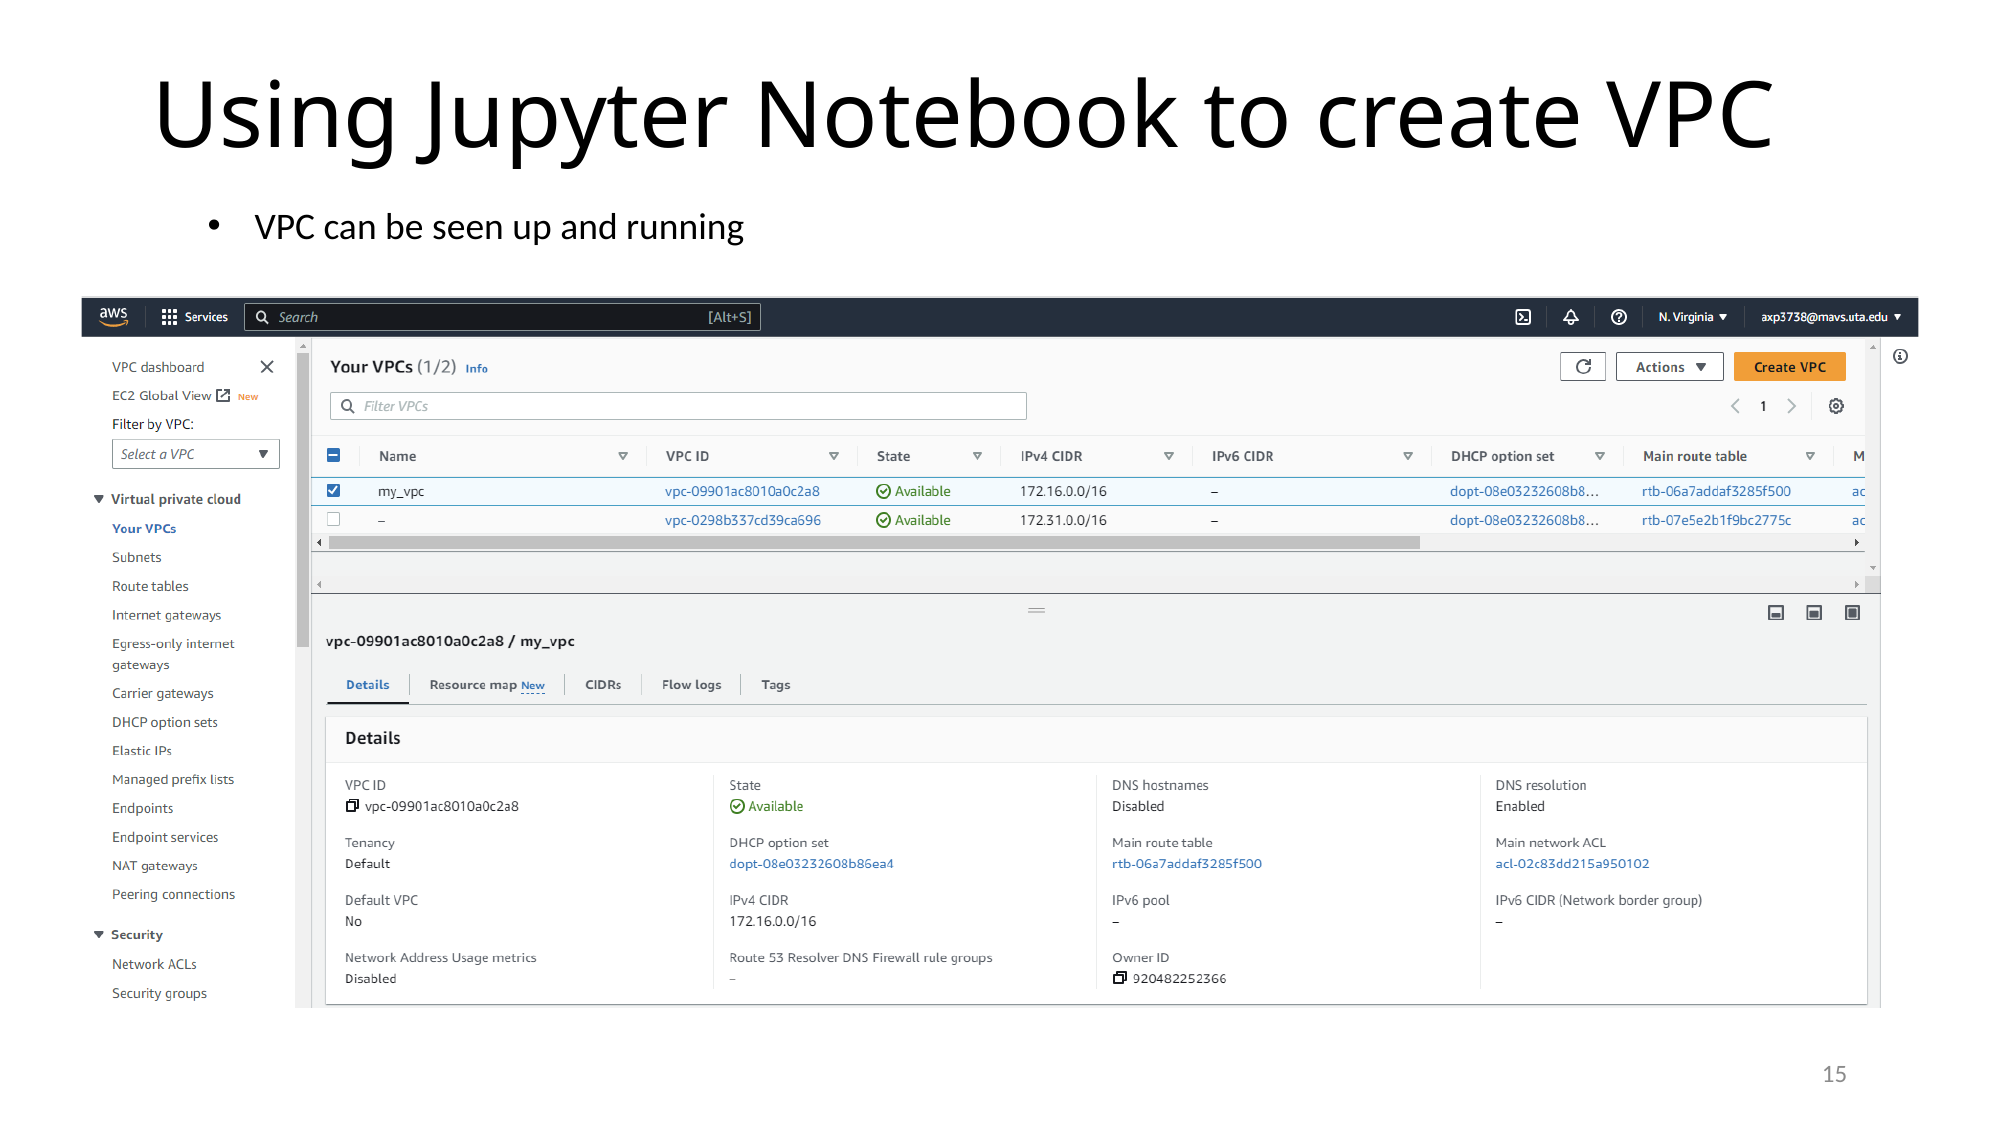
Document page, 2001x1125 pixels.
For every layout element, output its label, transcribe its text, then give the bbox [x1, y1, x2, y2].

slide_number 15 [1412, 1042, 1863, 1103]
picture [81, 290, 1919, 1008]
title Using Jupyter Notebook to create VPC [137, 54, 1863, 181]
text_box VPC can be seen up and running [192, 195, 761, 255]
